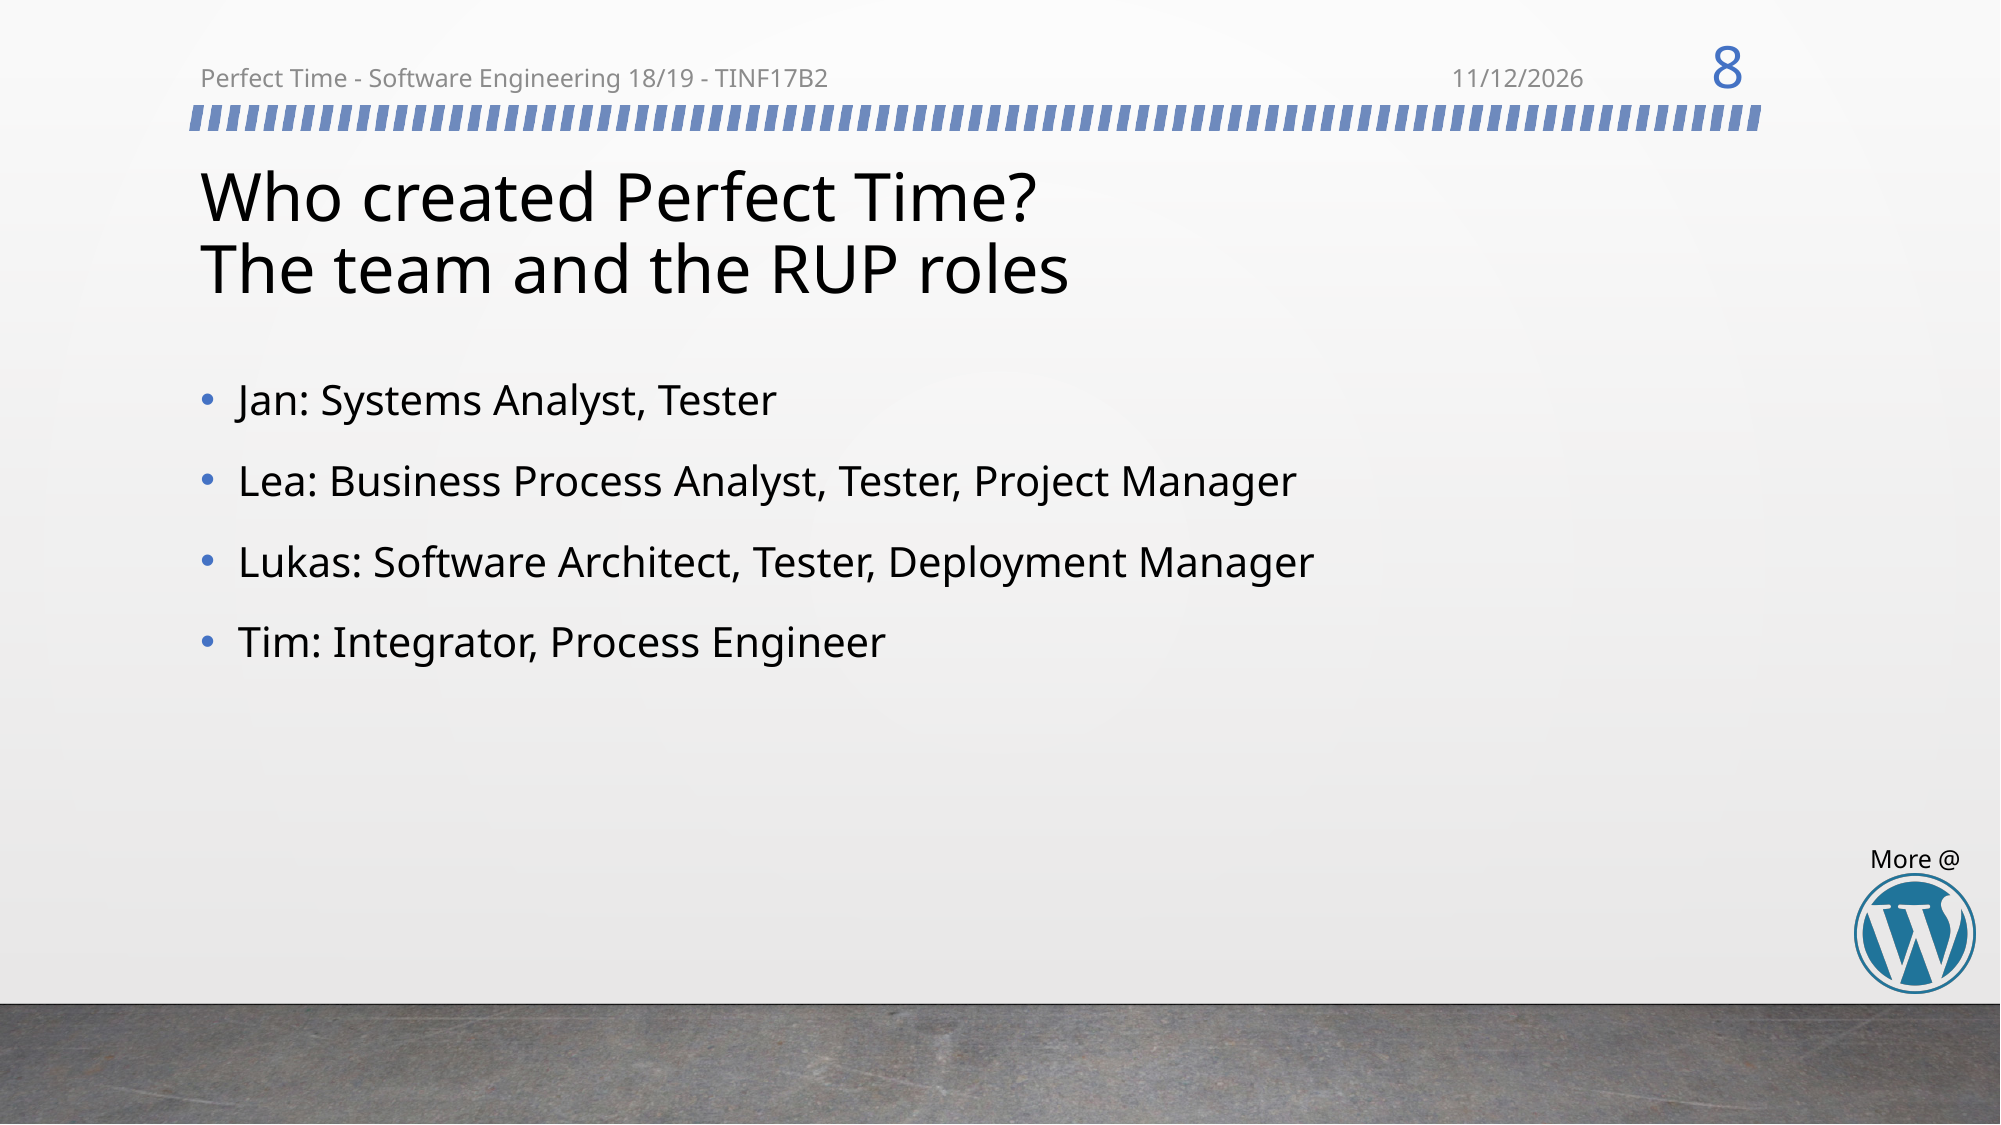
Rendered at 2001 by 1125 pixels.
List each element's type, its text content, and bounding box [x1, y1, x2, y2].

picture [0, 1004, 2000, 1124]
title Who created Perfect Time? The team and the RUP roles [185, 156, 1761, 329]
slide_number 8 [1626, 22, 1760, 106]
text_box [1854, 836, 2000, 995]
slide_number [1186, 54, 1600, 105]
list Jan: Systems Analyst, Tester Lea: Business Process Analyst, Tester, Project Manager Lukas: Software Architect, Tester, Deployment Manager Tim: Integrator, Process Engineer [185, 356, 1761, 897]
footer Perfect Time - Software Engineering 18/19 - TINF17B2 [185, 54, 1160, 105]
